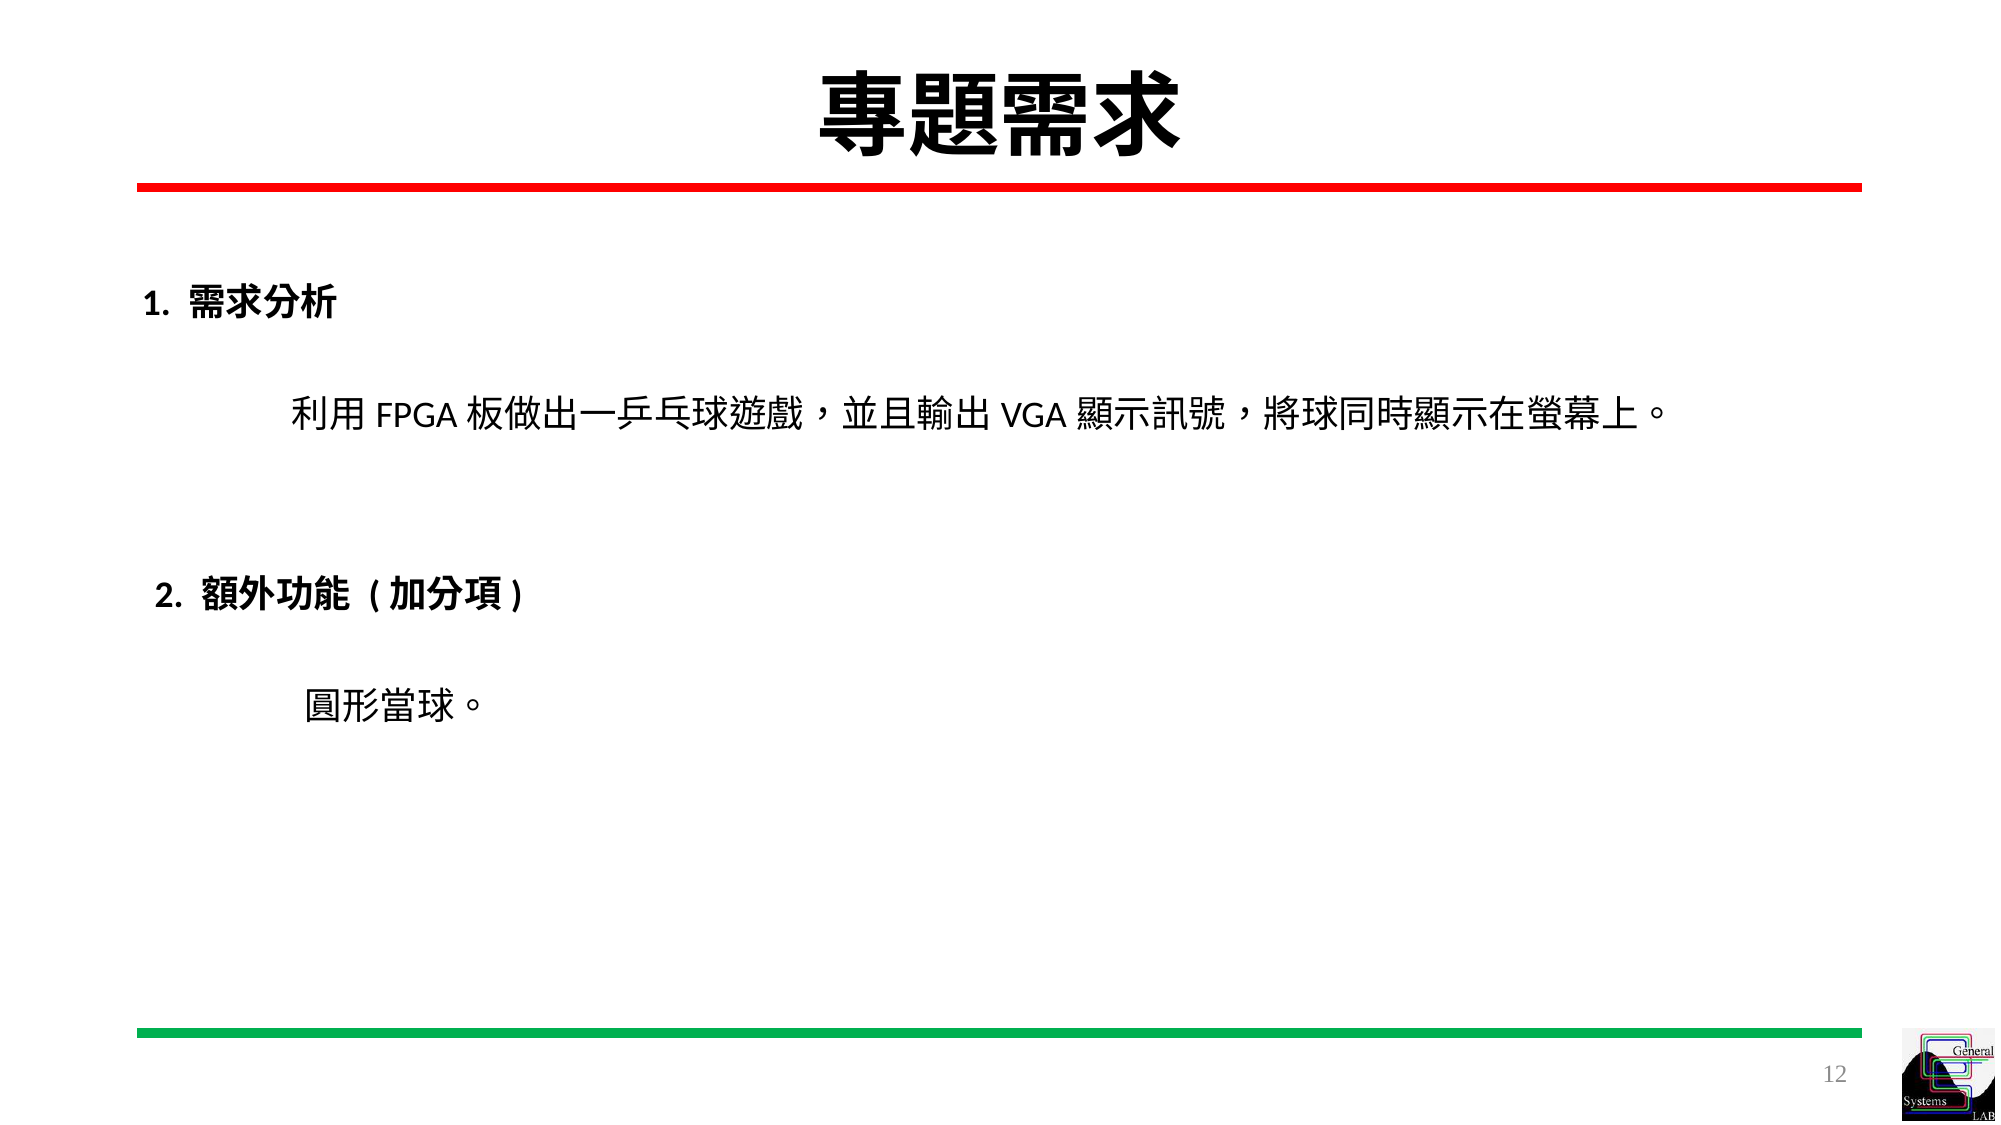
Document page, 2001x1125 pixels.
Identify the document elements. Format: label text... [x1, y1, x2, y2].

text_box 2. 額外功能 (加分項) 圓形當球。 [139, 562, 620, 803]
slide_number 12 [1412, 1042, 1863, 1103]
picture [1902, 1028, 1995, 1121]
title 專題需求 [137, 59, 1863, 178]
text_box 1. 需求分析 利用FPGA板做出一乒乓球遊戲，並且輸出VGA顯示訊號，將球同時顯示在螢幕上。 [127, 270, 1691, 443]
